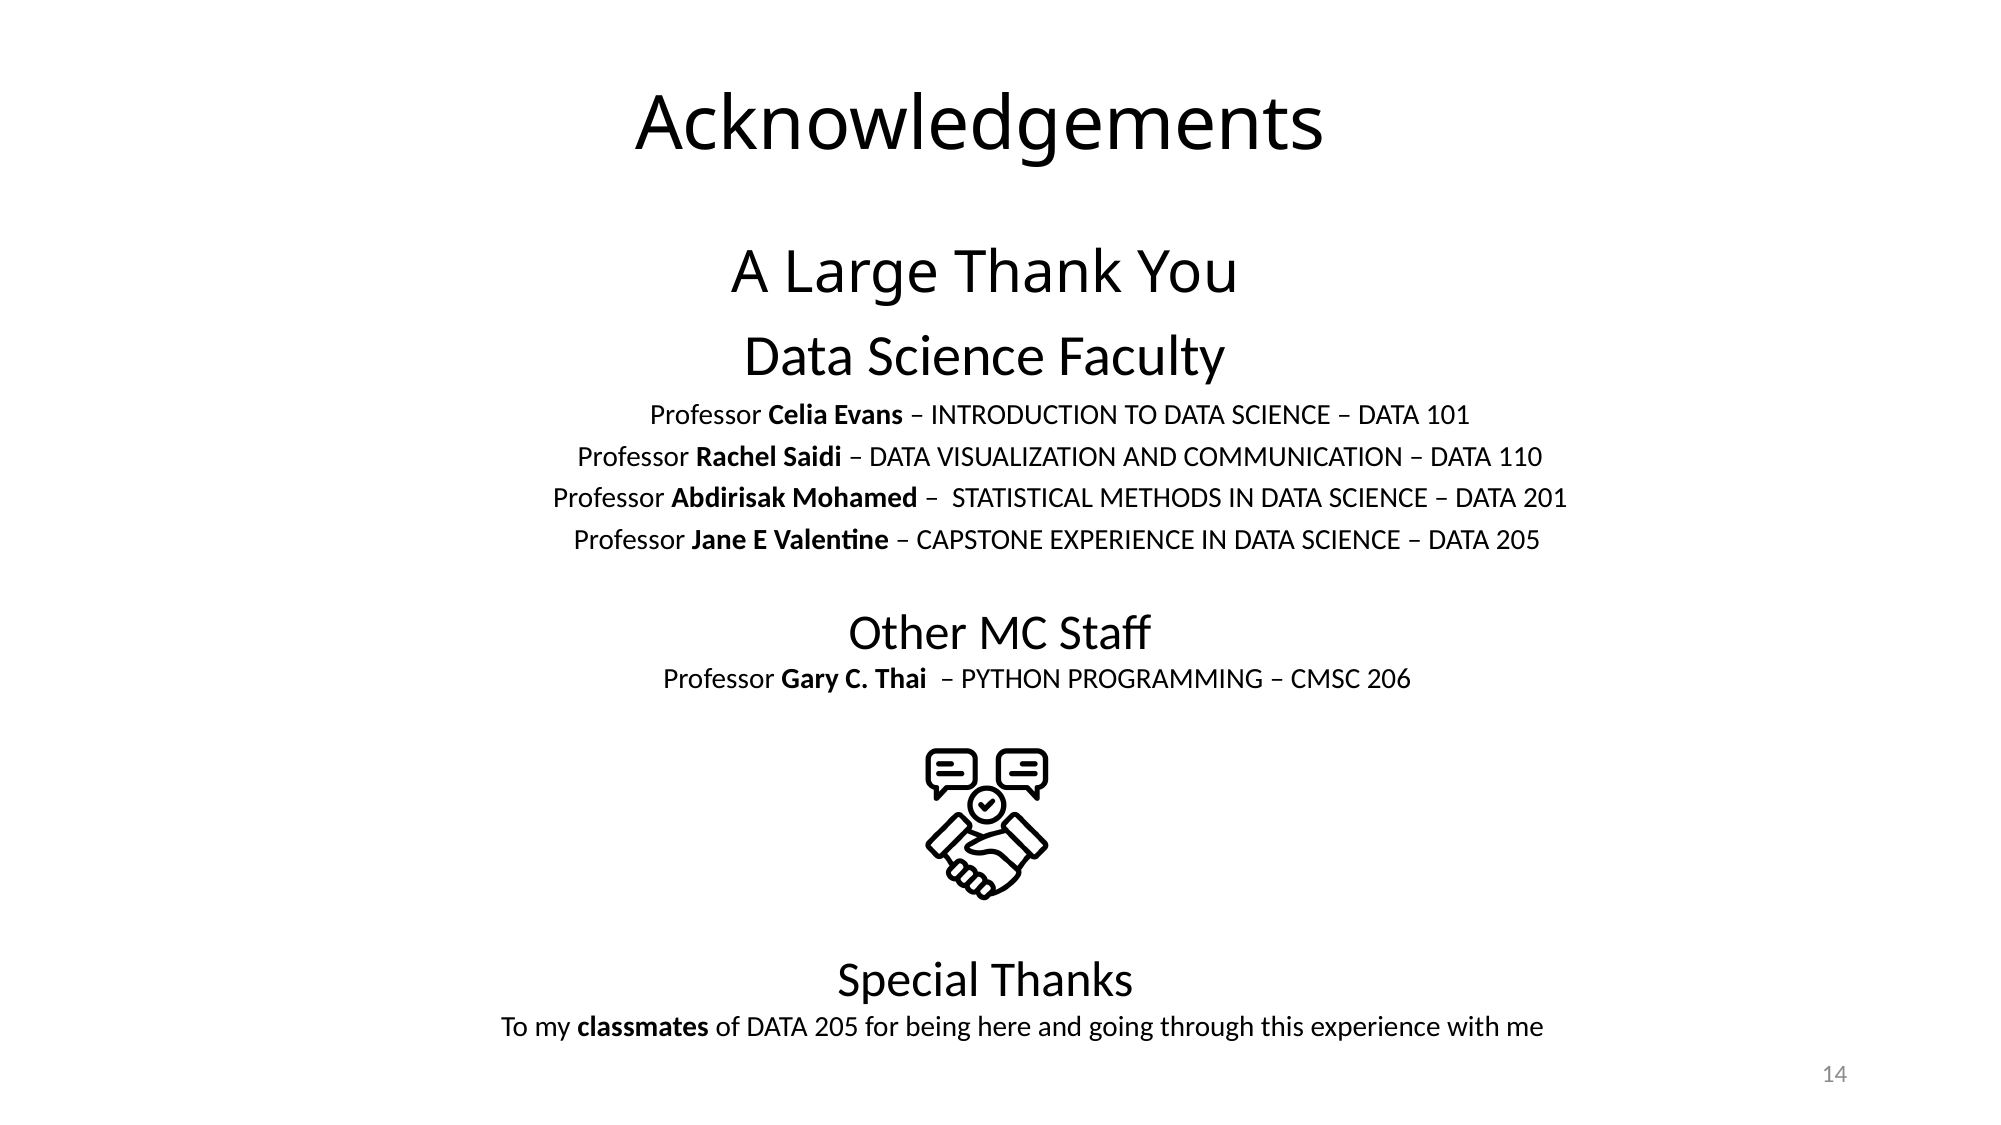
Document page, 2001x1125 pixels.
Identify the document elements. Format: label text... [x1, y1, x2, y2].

picture [902, 740, 1069, 907]
text_box Other MC Staff Professor Gary C. Thai – PYTHON PROGRAMMING – CMSC 206 [250, 592, 1750, 702]
list A Large Thank You Data Science Faculty Professor Celia Evans – INTRODUCTION TO DATA SCIENCE – DATA 101 Professor Rachel Saidi – DATA VISUALIZATION AND COMMUNICATION – DATA 110 Professor Abdirisak Mohamed – STATISTICAL METHODS IN DATA SCIENCE – DATA 201 Professor Jane E Valentine – CAPSTONE EXPERIENCE IN DATA SCIENCE – DATA 205 [122, 234, 1848, 572]
text_box Special Thanks To my classmates of DATA 205 for being here and going through this experience with me [276, 939, 1695, 1050]
slide_number 14 [1412, 1042, 1863, 1103]
title Acknowledgements [619, 17, 1351, 234]
